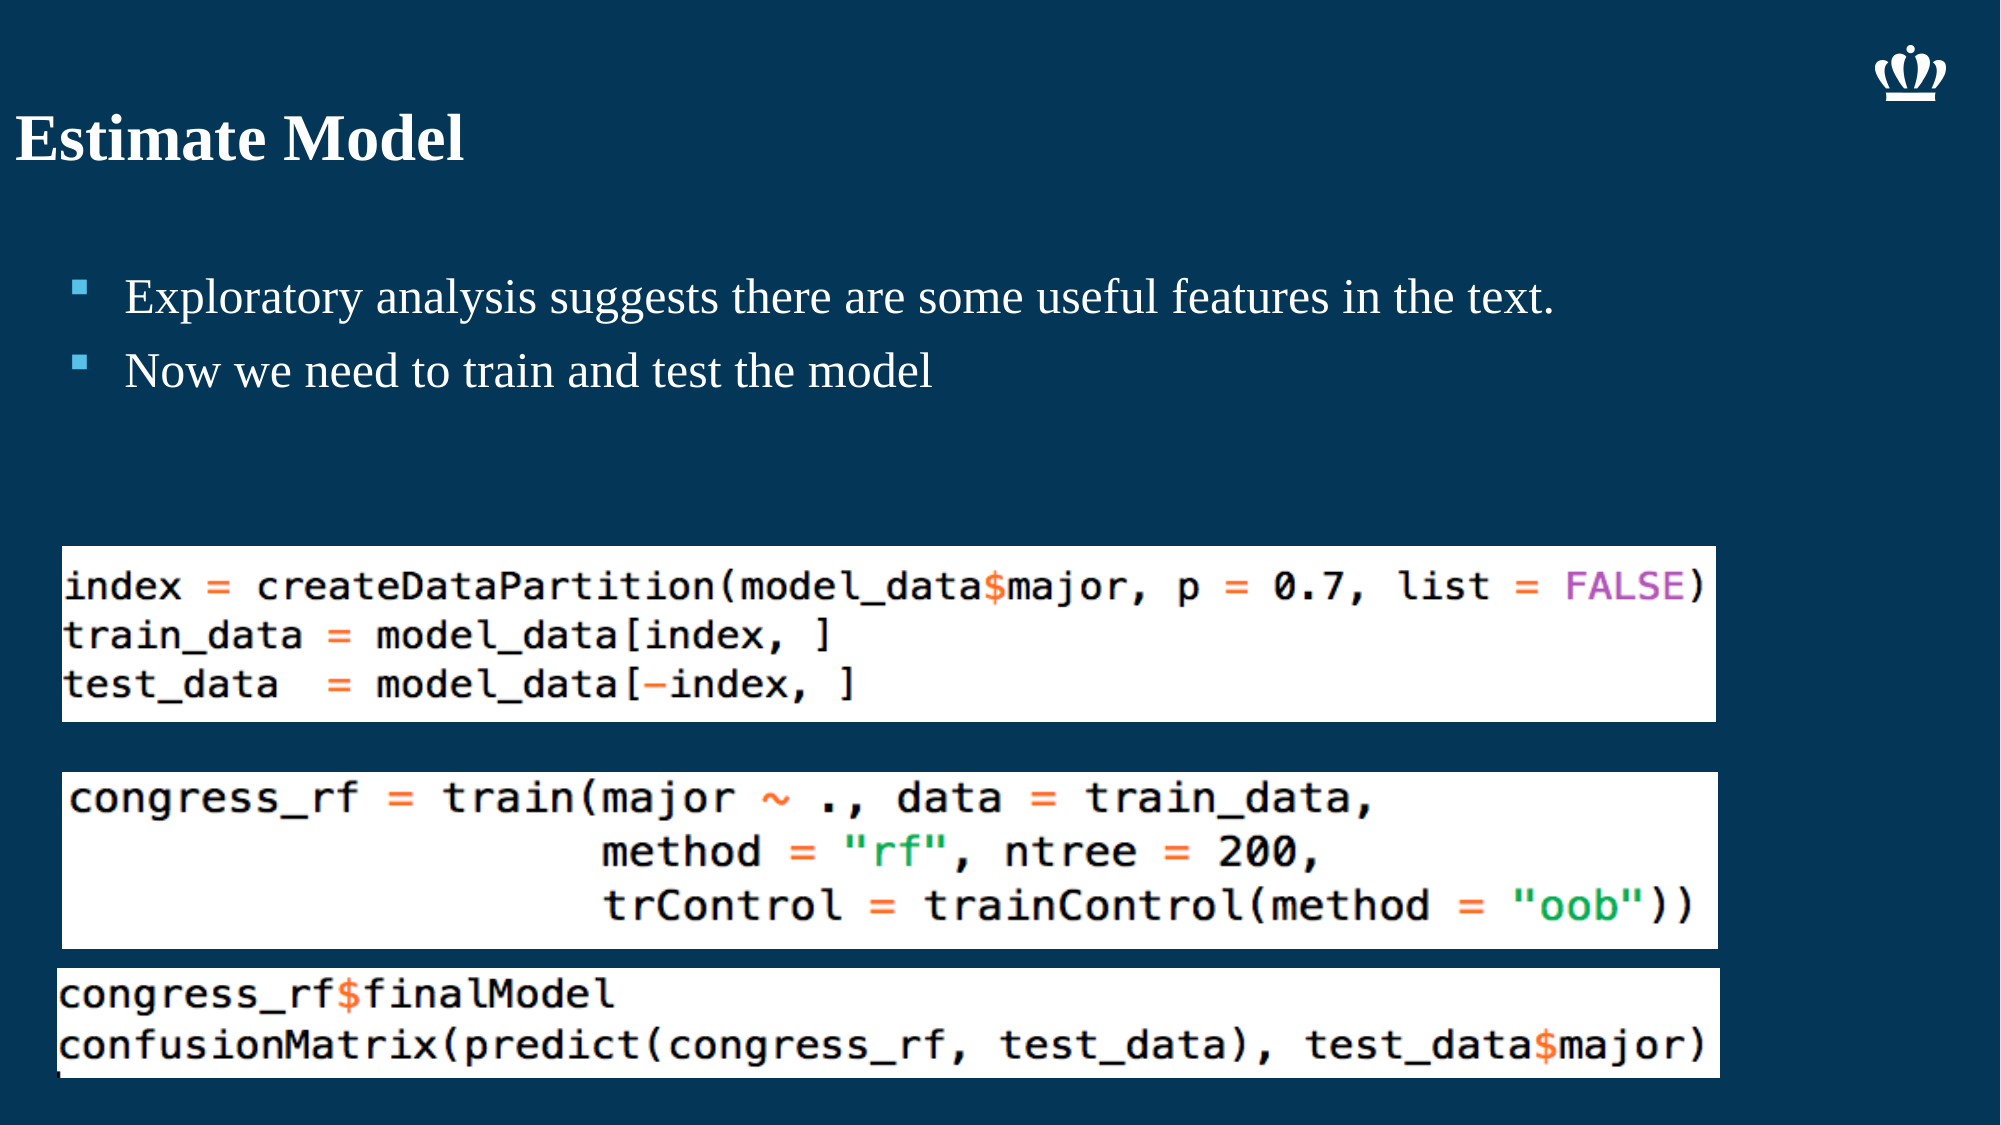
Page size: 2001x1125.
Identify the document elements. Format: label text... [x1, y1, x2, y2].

title Estimate Model [0, 45, 2000, 233]
picture [57, 968, 1720, 1079]
picture [62, 546, 1716, 722]
list Exploratory analysis suggests there are some useful features in the text. Now we need to train and test the model [53, 262, 1965, 1054]
picture [62, 772, 1718, 949]
